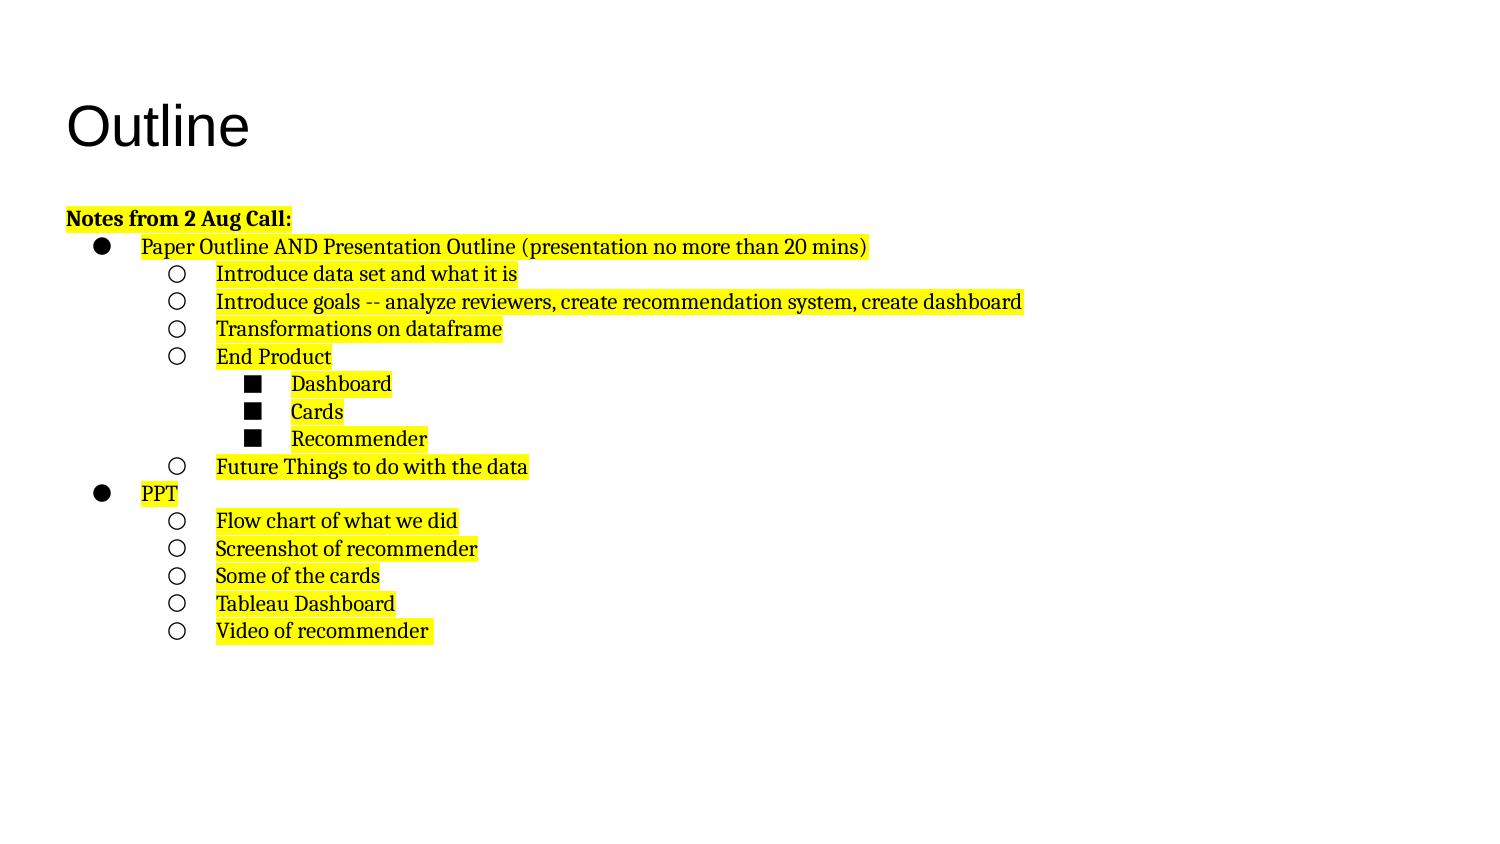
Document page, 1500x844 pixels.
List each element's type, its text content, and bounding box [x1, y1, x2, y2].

title Outline [51, 72, 1449, 167]
list Notes from 2 Aug Call: Paper Outline AND Presentation Outline (presentation no more than 20 mins) Introduce data set and what it is Introduce goals -- analyze reviewers, create recommendation system, create dashboard Transformations on dataframe End Product Dashboard Cards Recommender Future Things to do with the data PPT Flow chart of what we did Screenshot of recommender Some of the cards Tableau Dashboard Video of recommender [51, 189, 1449, 750]
